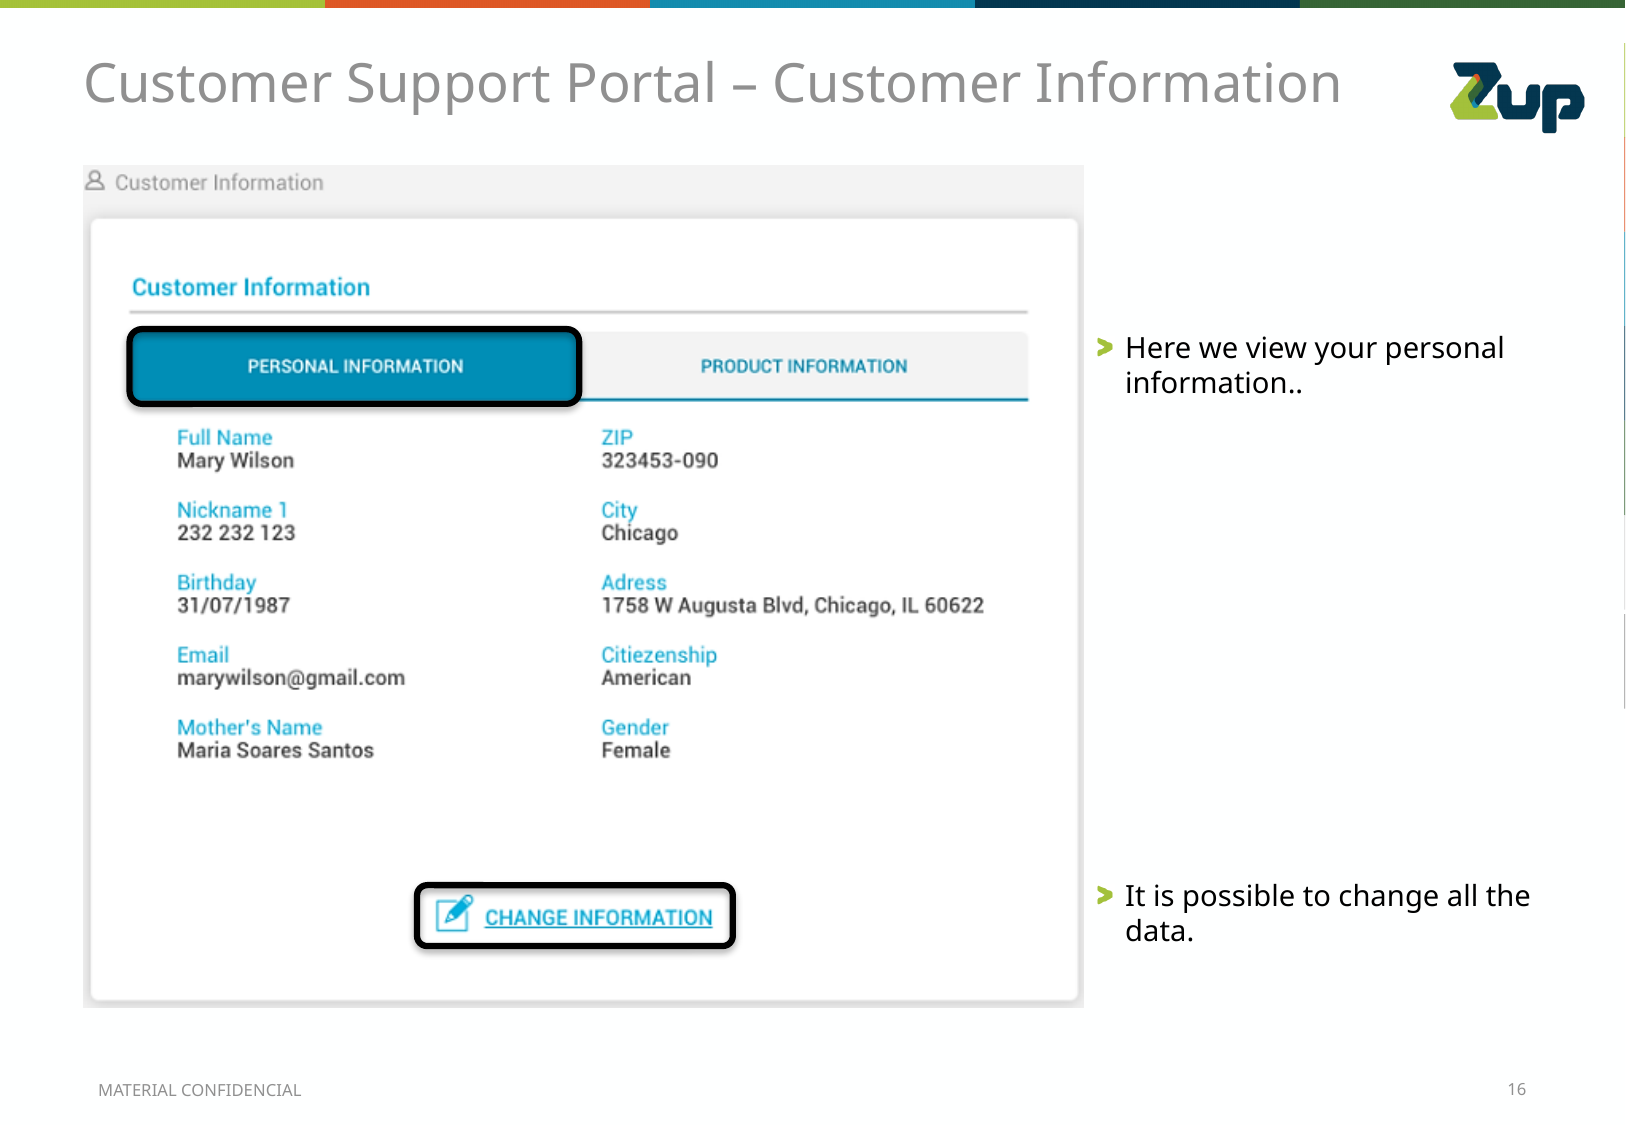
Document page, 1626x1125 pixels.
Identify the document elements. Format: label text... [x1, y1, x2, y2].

footer MATERIAL CONFIDENCIAL [83, 1066, 1462, 1114]
title Customer Support Portal – Customer Information [83, 58, 1363, 166]
picture [0, 0, 974, 8]
list Here we view your personal information.. [1094, 329, 1542, 435]
text_box It is possible to change all the data. [1094, 877, 1542, 983]
picture [82, 164, 1084, 1009]
slide_number 16 [1462, 1066, 1542, 1114]
picture [1094, 336, 1115, 357]
picture [1449, 60, 1585, 134]
picture [1094, 884, 1115, 905]
picture [1556, 99, 1585, 134]
picture [1300, 0, 1625, 8]
